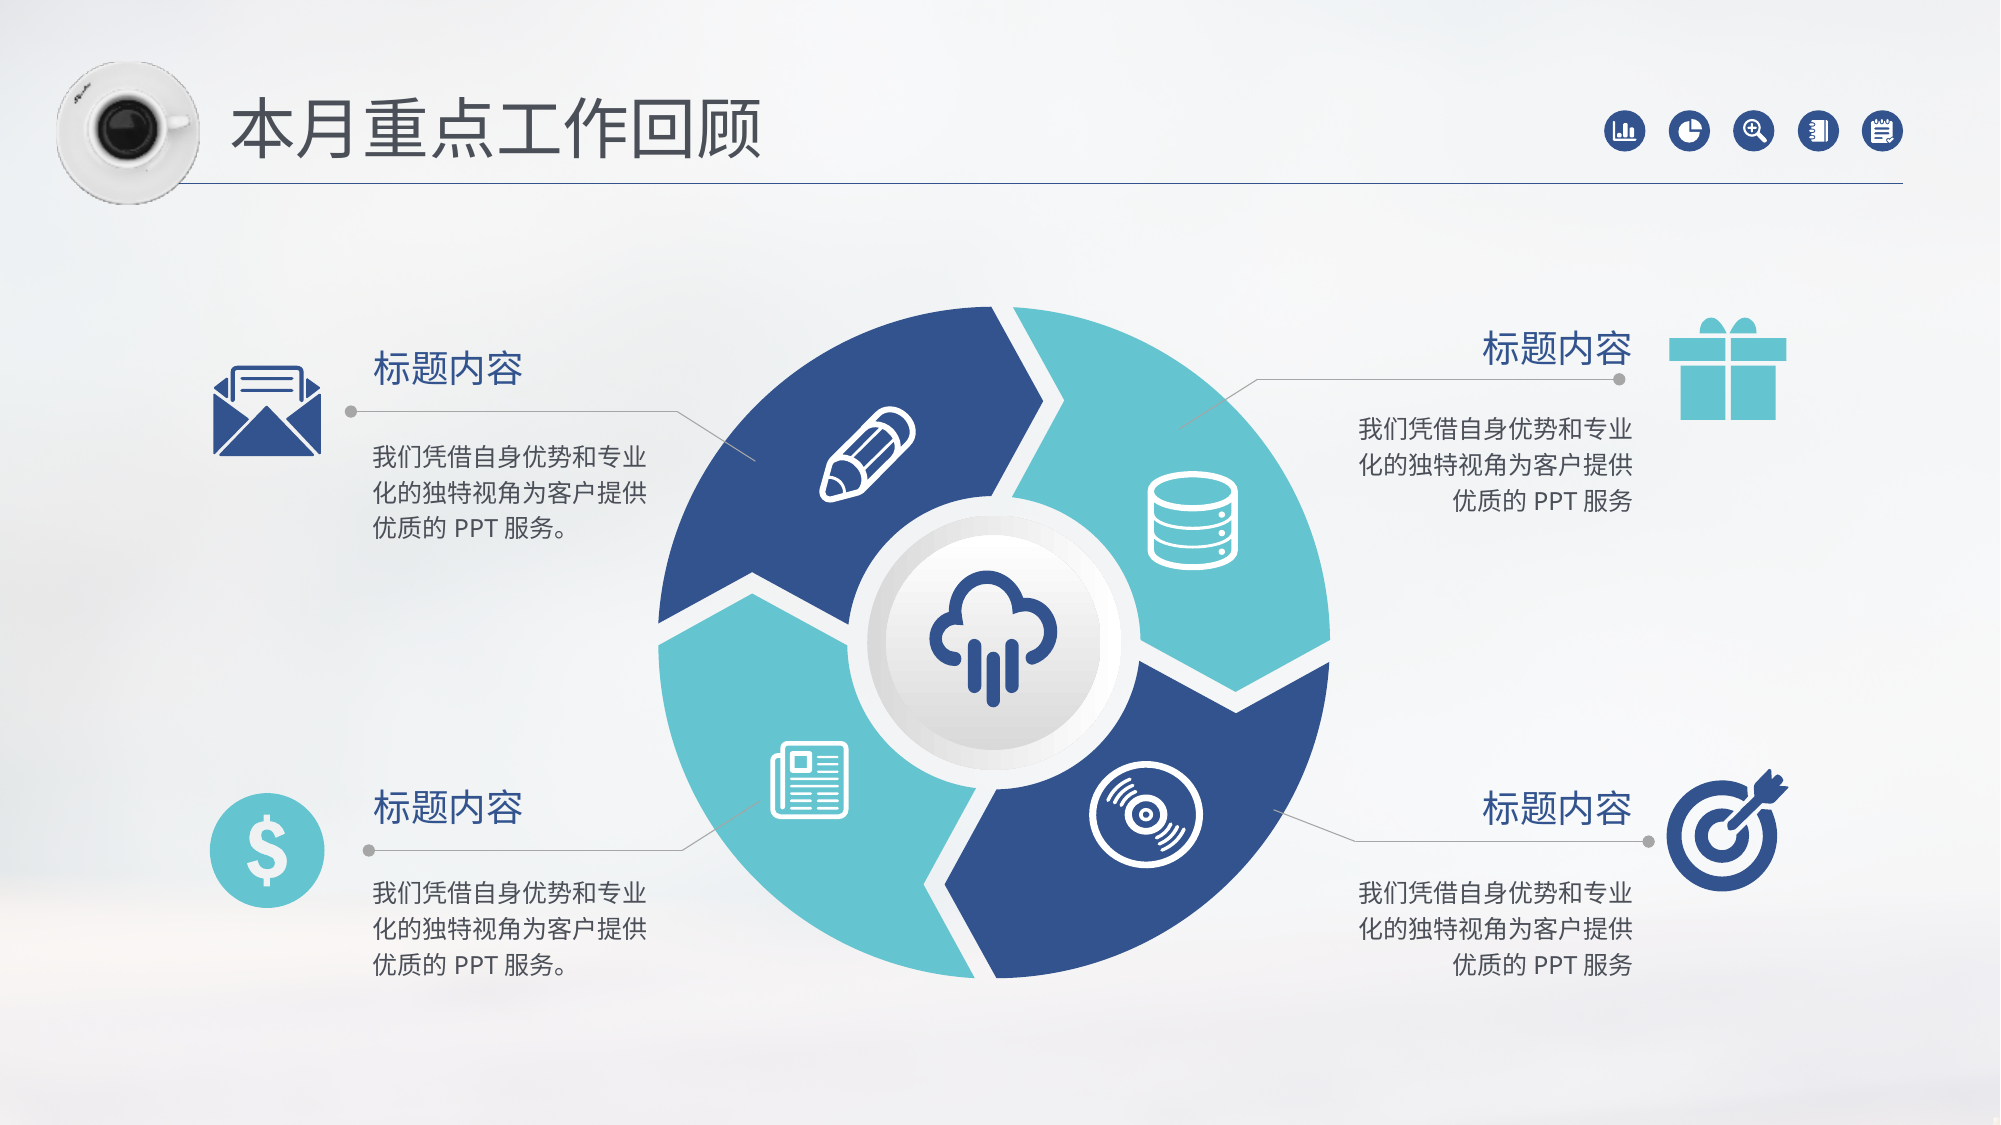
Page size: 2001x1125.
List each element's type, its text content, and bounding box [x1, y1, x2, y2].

text_box 我们凭借自身优势和专业化的独特视角为客户提供优质的PPT服务。 [358, 864, 675, 988]
text_box 我们凭借自身优势和专业化的独特视角为客户提供优质的PPT服务。 [358, 462, 658, 551]
text_box 标题内容 [359, 329, 539, 398]
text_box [770, 740, 849, 820]
text_box 我们凭借自身优势和专业化的独特视角为客户提供优质的PPT服务 [1329, 864, 1649, 988]
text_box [350, 411, 756, 462]
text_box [1669, 317, 1787, 420]
text_box 我们凭借自身优势和专业化的独特视角为客户提供优质的PPT服务 [1331, 399, 1649, 523]
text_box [1081, 753, 1211, 876]
text_box 标题内容 [1467, 769, 1648, 809]
picture [0, 0, 2000, 1125]
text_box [1273, 809, 1649, 842]
text_box [209, 793, 325, 908]
text_box 标题内容 [359, 768, 539, 837]
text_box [658, 306, 1331, 979]
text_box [1666, 769, 1790, 892]
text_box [1147, 471, 1238, 571]
text_box 标题内容 [1467, 308, 1648, 377]
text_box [929, 570, 1058, 708]
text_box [1179, 379, 1620, 429]
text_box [213, 365, 321, 457]
text_box 本月重点工作回顾 [214, 79, 929, 175]
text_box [867, 515, 1122, 770]
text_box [368, 800, 761, 851]
